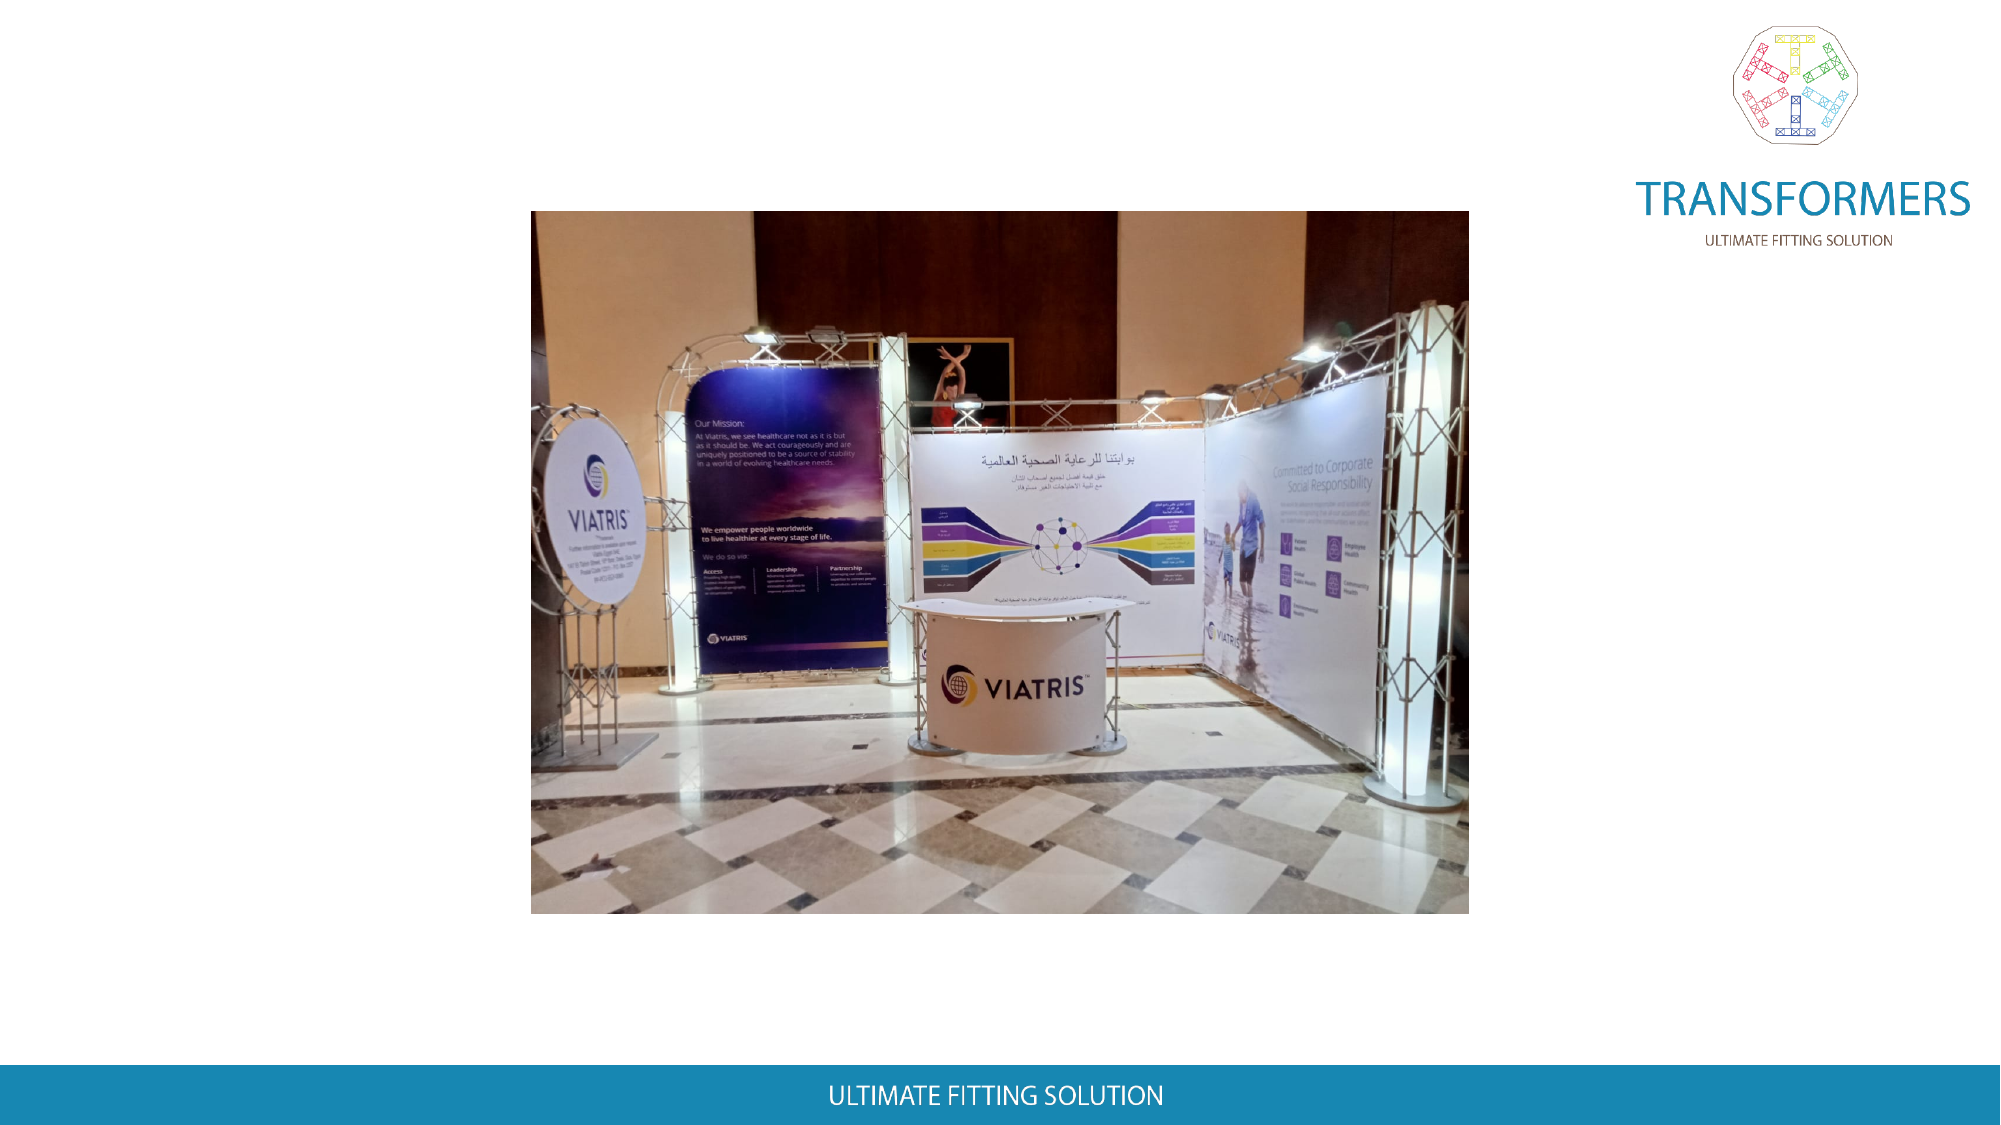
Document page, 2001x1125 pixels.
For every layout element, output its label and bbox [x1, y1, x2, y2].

picture [1625, 22, 1978, 252]
picture [531, 211, 1469, 914]
picture [0, 1065, 2000, 1125]
